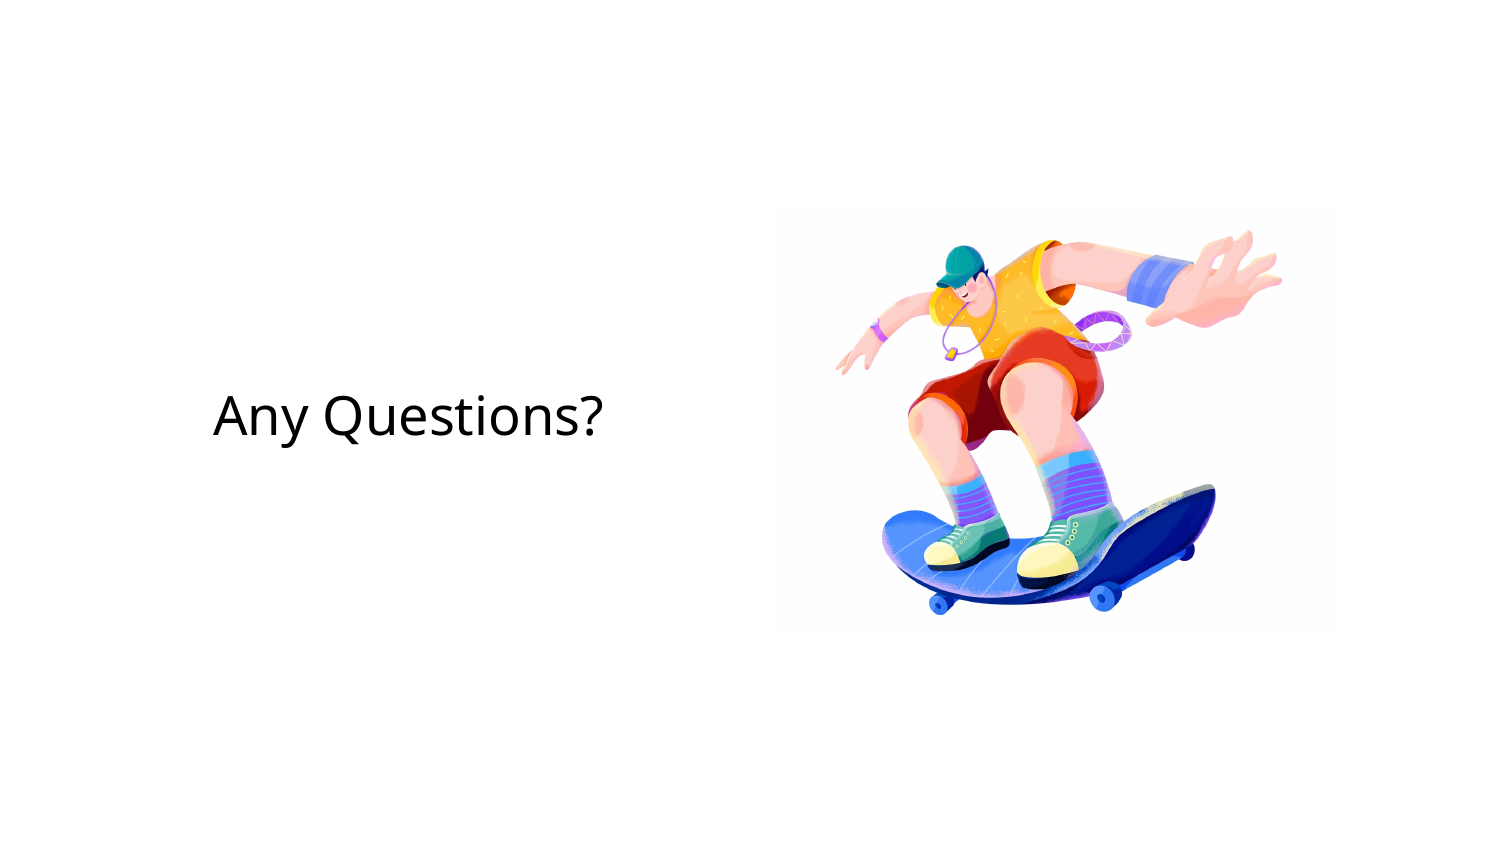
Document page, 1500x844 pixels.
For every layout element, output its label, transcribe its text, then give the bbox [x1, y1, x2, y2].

picture [774, 210, 1337, 633]
text_box Any Questions? [198, 366, 694, 461]
